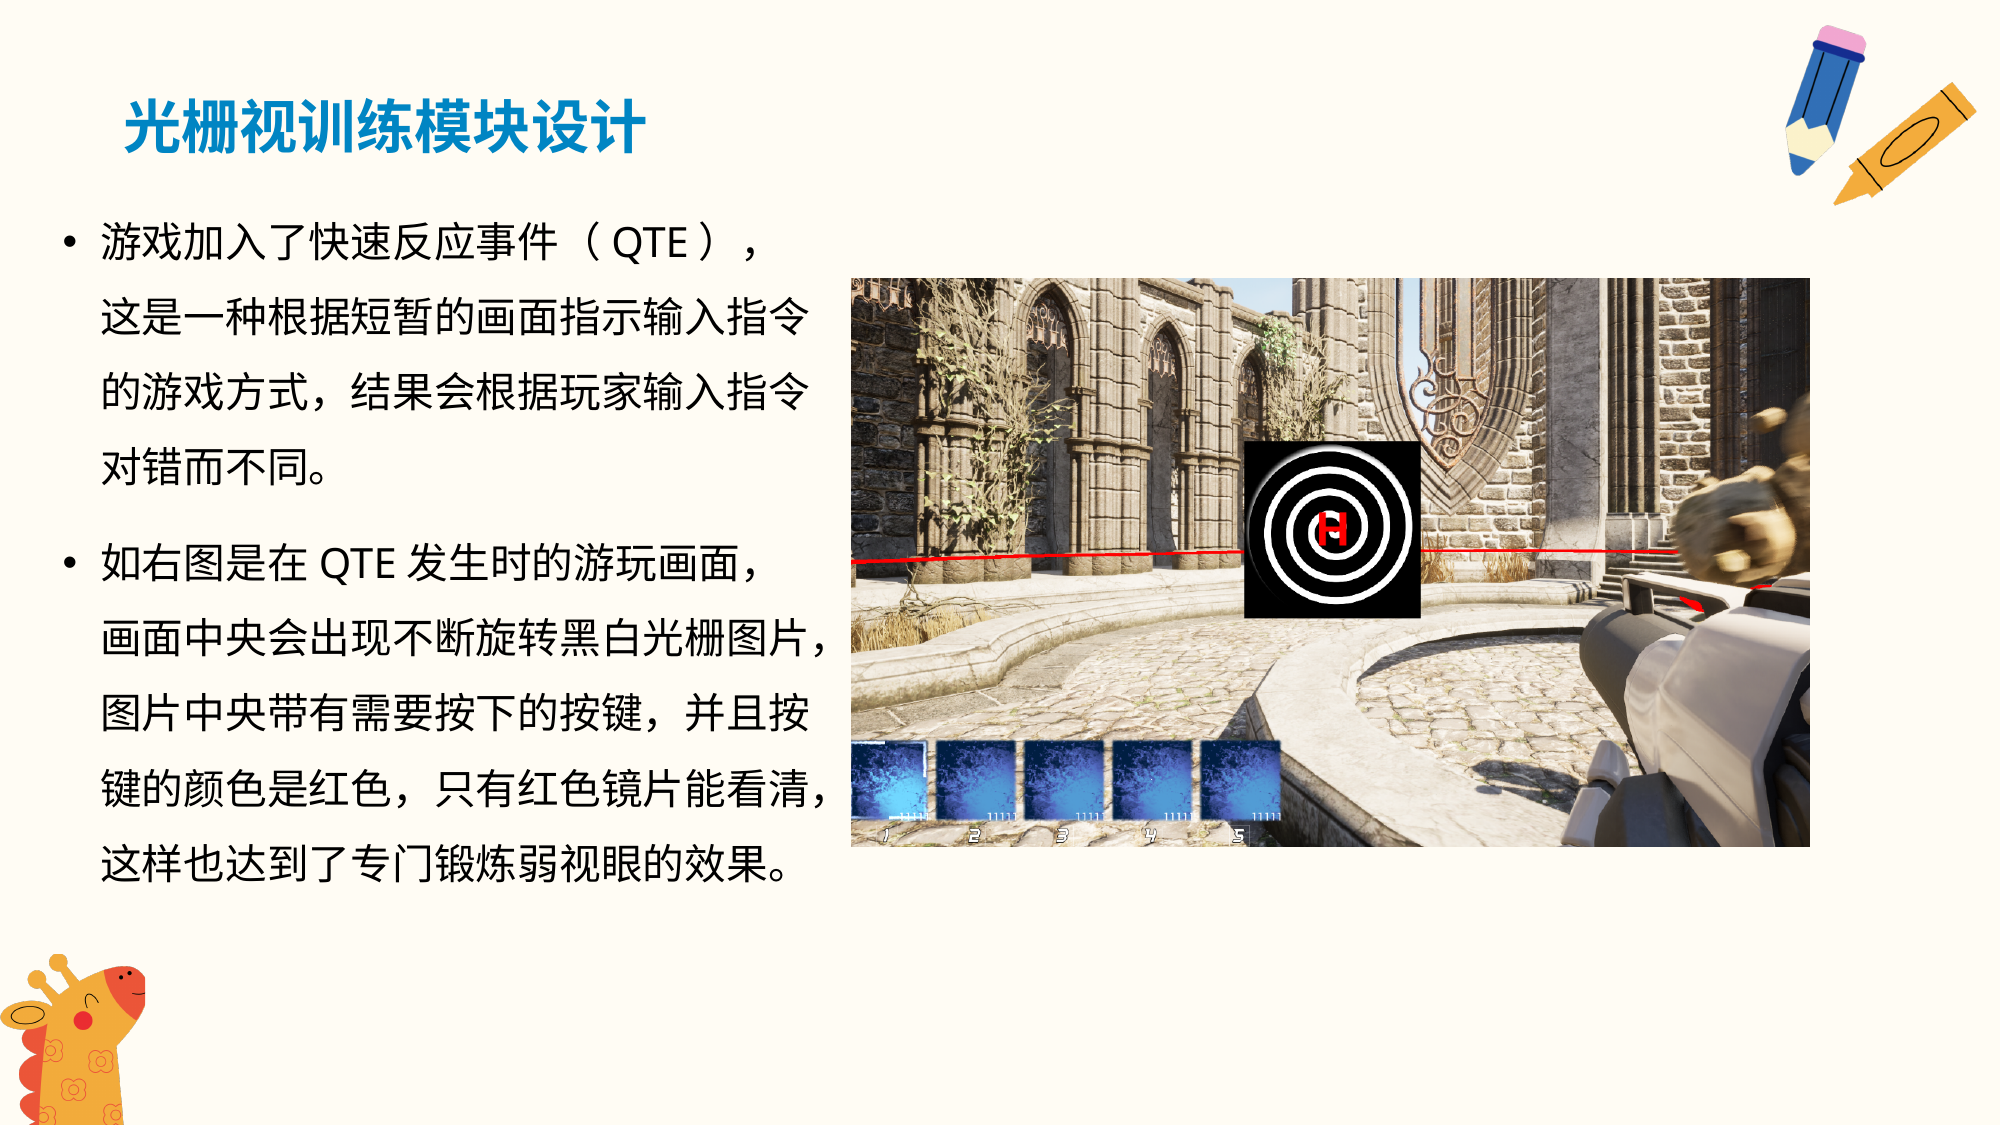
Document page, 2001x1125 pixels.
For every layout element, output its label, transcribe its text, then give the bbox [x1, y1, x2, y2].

list 游戏加入了快速反应事件（QTE），这是一种根据短暂的画面指示输入指令的游戏方式，结果会根据玩家输入指令对错而不同。 如右图是在QTE发生时的游玩画面，画面中央会出现不断旋转黑白光栅图片，图片中央带有需要按下的按键，并且按键的颜色是红色，只有红色镜片能看清，这样也达到了专门锻炼弱视眼的效果。 [47, 183, 829, 1001]
picture [1833, 81, 1977, 206]
picture [0, 954, 146, 1125]
title 光栅视训练模块设计 [108, 0, 1890, 169]
picture [851, 278, 1810, 847]
picture [1792, 169, 1811, 177]
